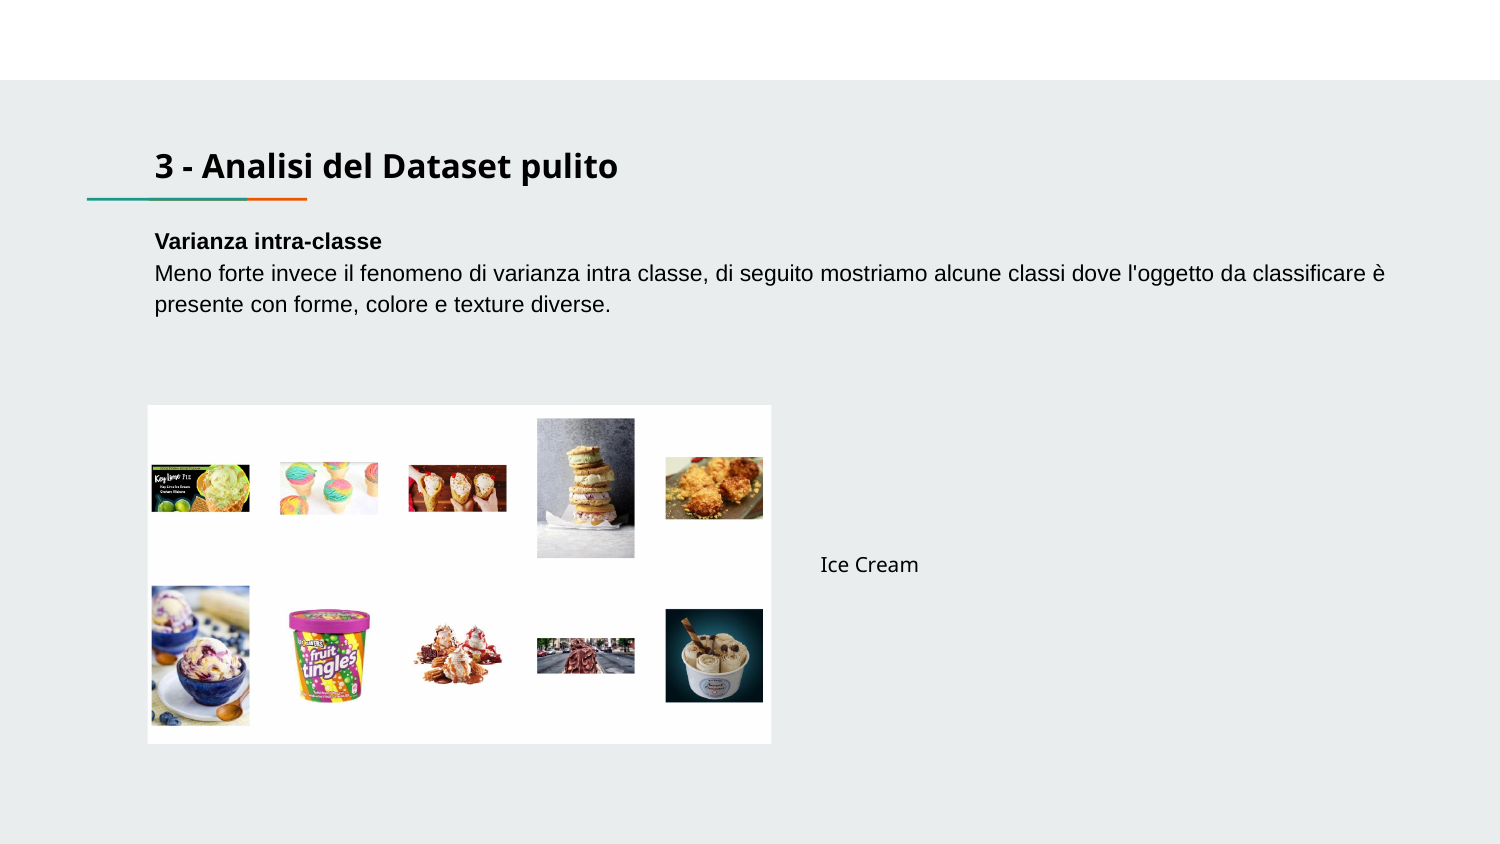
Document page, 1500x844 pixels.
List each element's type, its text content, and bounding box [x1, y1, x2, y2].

text_box 3 - Analisi del Dataset pulito [139, 130, 1199, 201]
picture [147, 404, 772, 744]
text_box Varianza intra-classe Meno forte invece il fenomeno di varianza intra classe, di seguito mostriamo alcune classi dove l'oggetto da classificare è presente con forme, colore e texture diverse. [139, 207, 1454, 333]
text_box Ice Cream [805, 538, 1229, 589]
